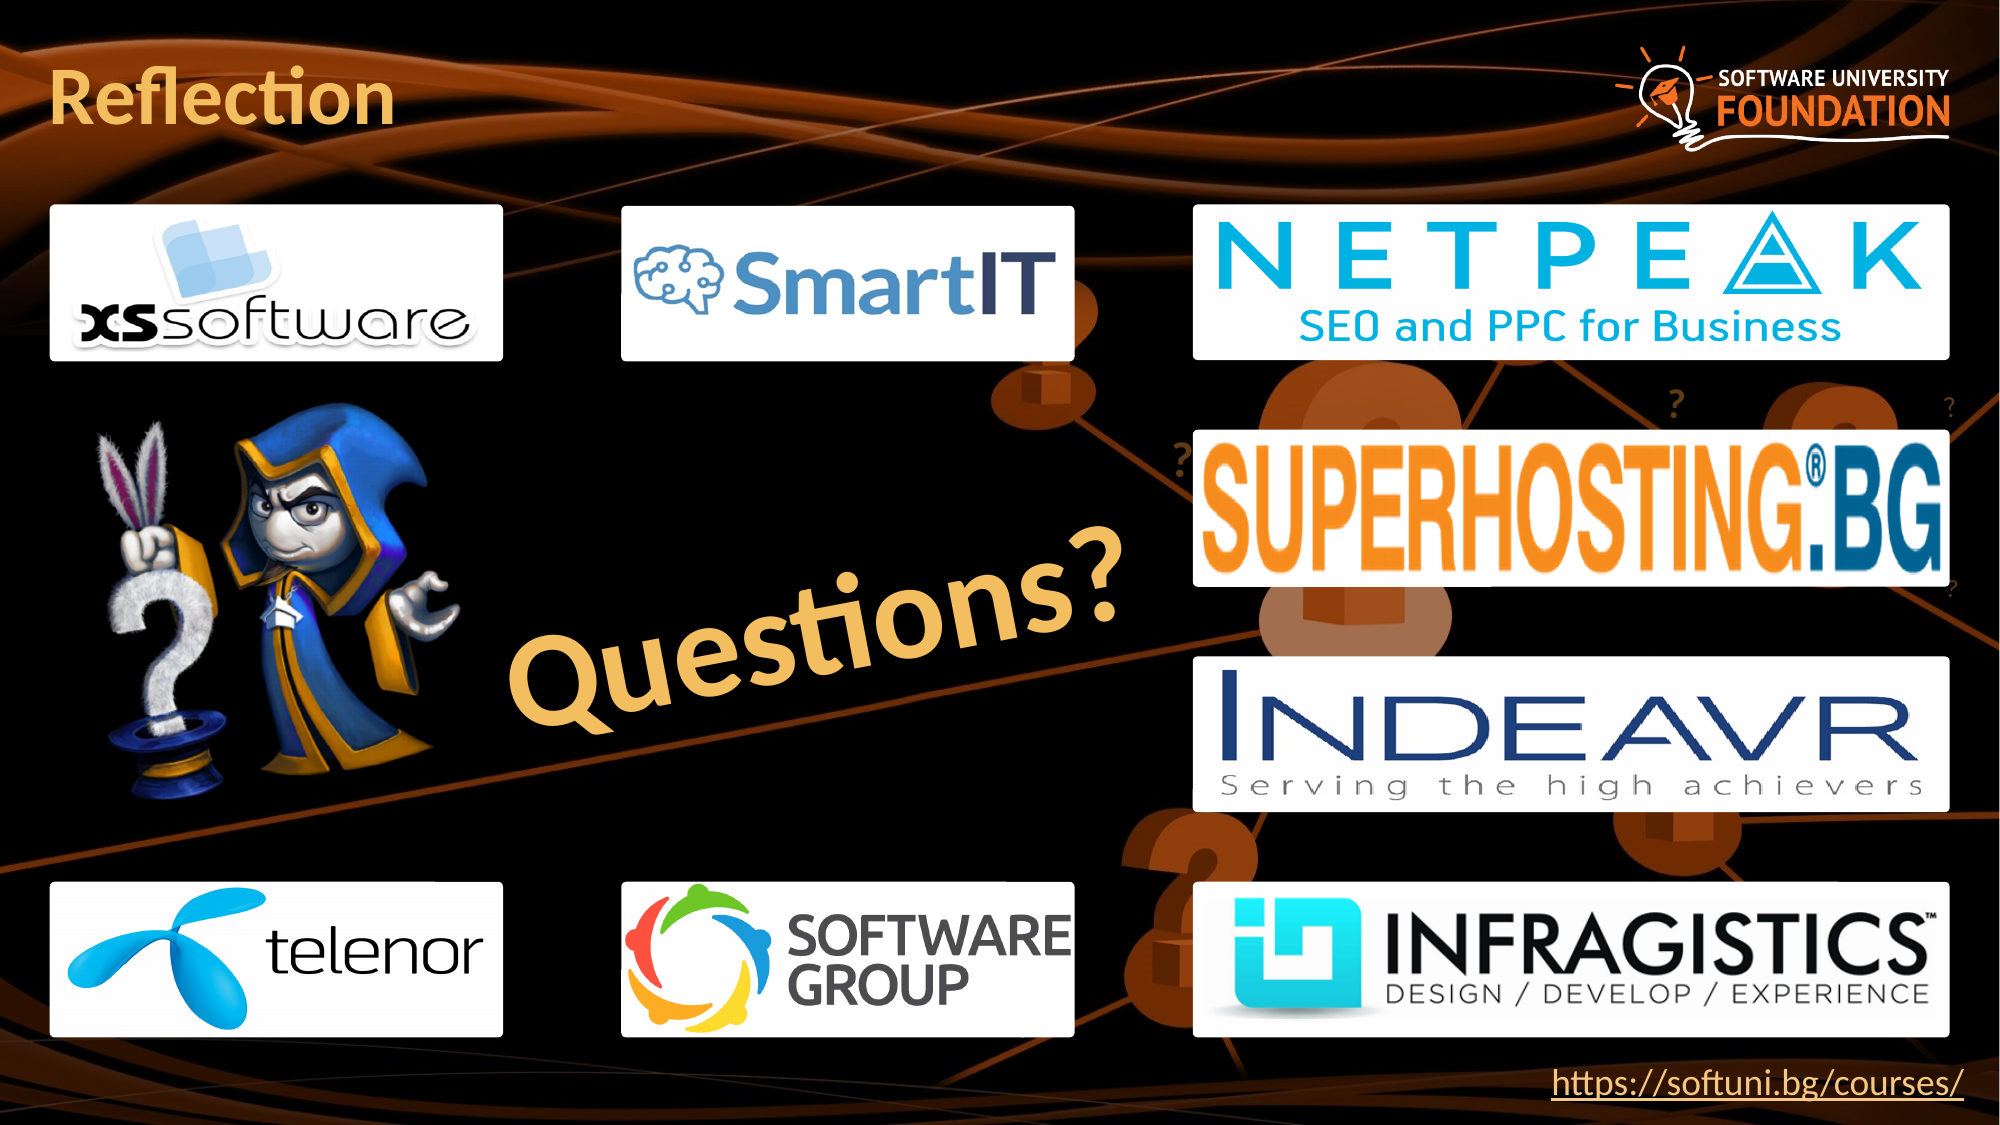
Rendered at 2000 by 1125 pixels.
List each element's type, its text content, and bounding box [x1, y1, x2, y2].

title Reflection [30, 6, 1602, 189]
picture [0, 0, 2000, 1125]
list https://softuni.bg/courses/ [250, 1050, 1971, 1108]
